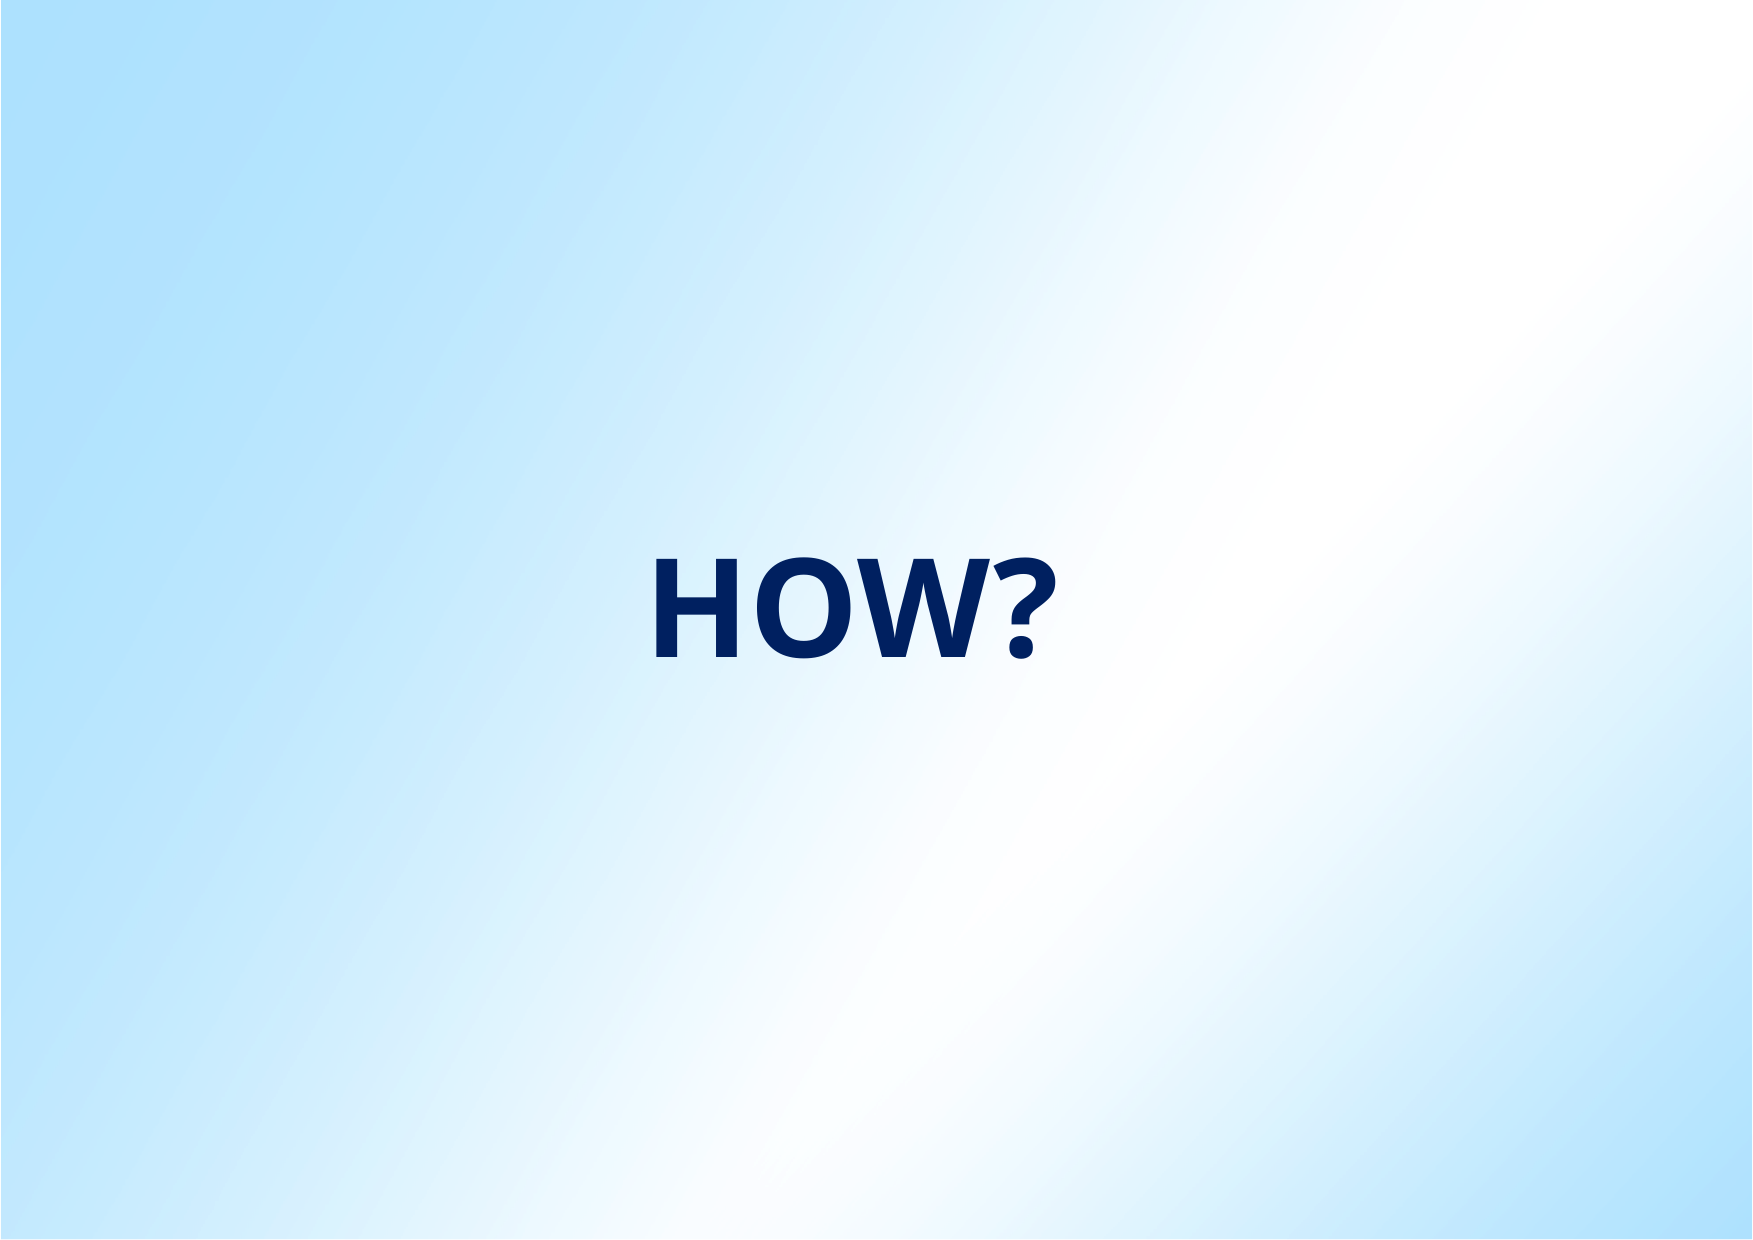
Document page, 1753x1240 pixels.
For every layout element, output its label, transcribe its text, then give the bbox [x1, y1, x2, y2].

text_box HOW? [179, 514, 1525, 690]
picture [0, 0, 1753, 1240]
